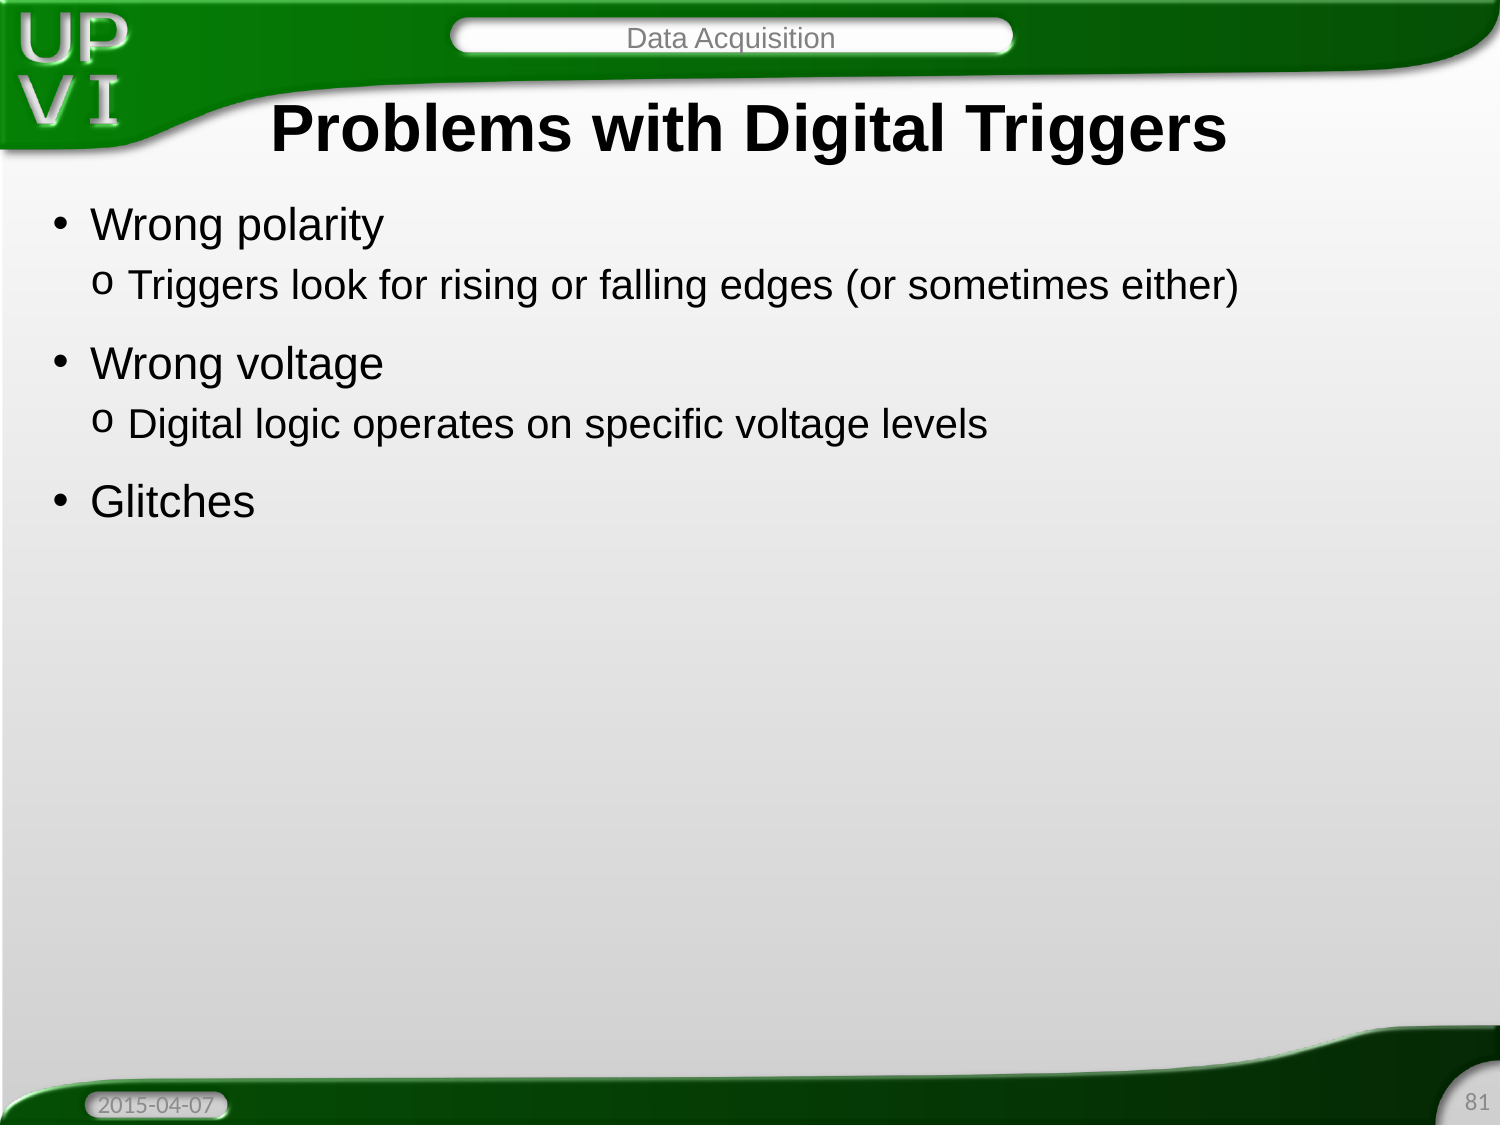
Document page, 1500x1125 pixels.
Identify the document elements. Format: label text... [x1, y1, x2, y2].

footer Data Acquisition [450, 6, 1013, 67]
picture [0, 0, 1500, 1125]
list Wrong polarity Triggers look for rising or falling edges (or sometimes either) Wrong voltage Digital logic operates on specific voltage levels Glitches [37, 187, 1463, 1005]
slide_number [75, 1073, 238, 1125]
title Problems with Digital Triggers [75, 75, 1425, 175]
slide_number 81 [1155, 1069, 1500, 1125]
